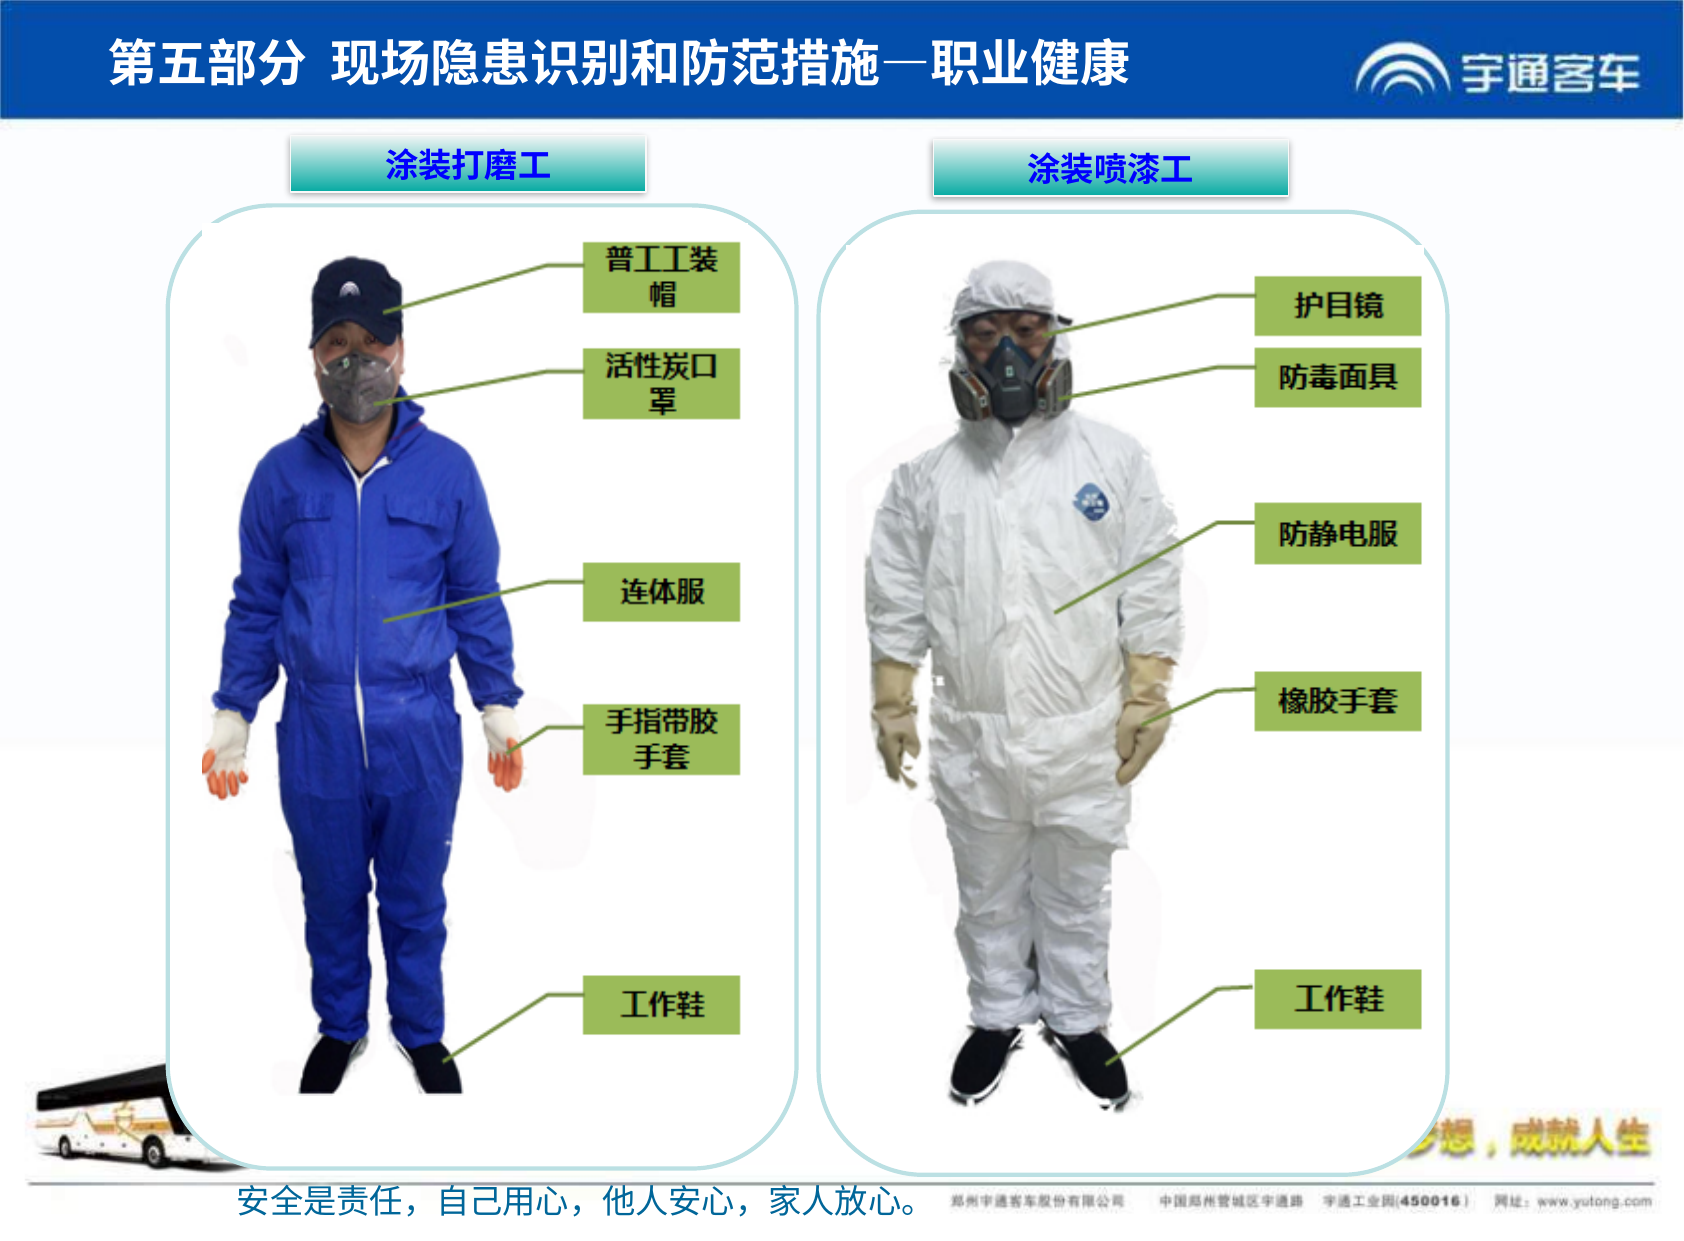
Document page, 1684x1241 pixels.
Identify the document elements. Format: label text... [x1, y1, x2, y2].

text_box 涂装打磨工 [290, 135, 647, 193]
title 第五部分 现场隐患识别和防范措施—职业健康 [91, 22, 1472, 113]
picture [0, 0, 1684, 1241]
text_box [165, 203, 799, 1171]
text_box [816, 209, 1450, 1177]
text_box 涂装喷漆工 [933, 139, 1289, 197]
